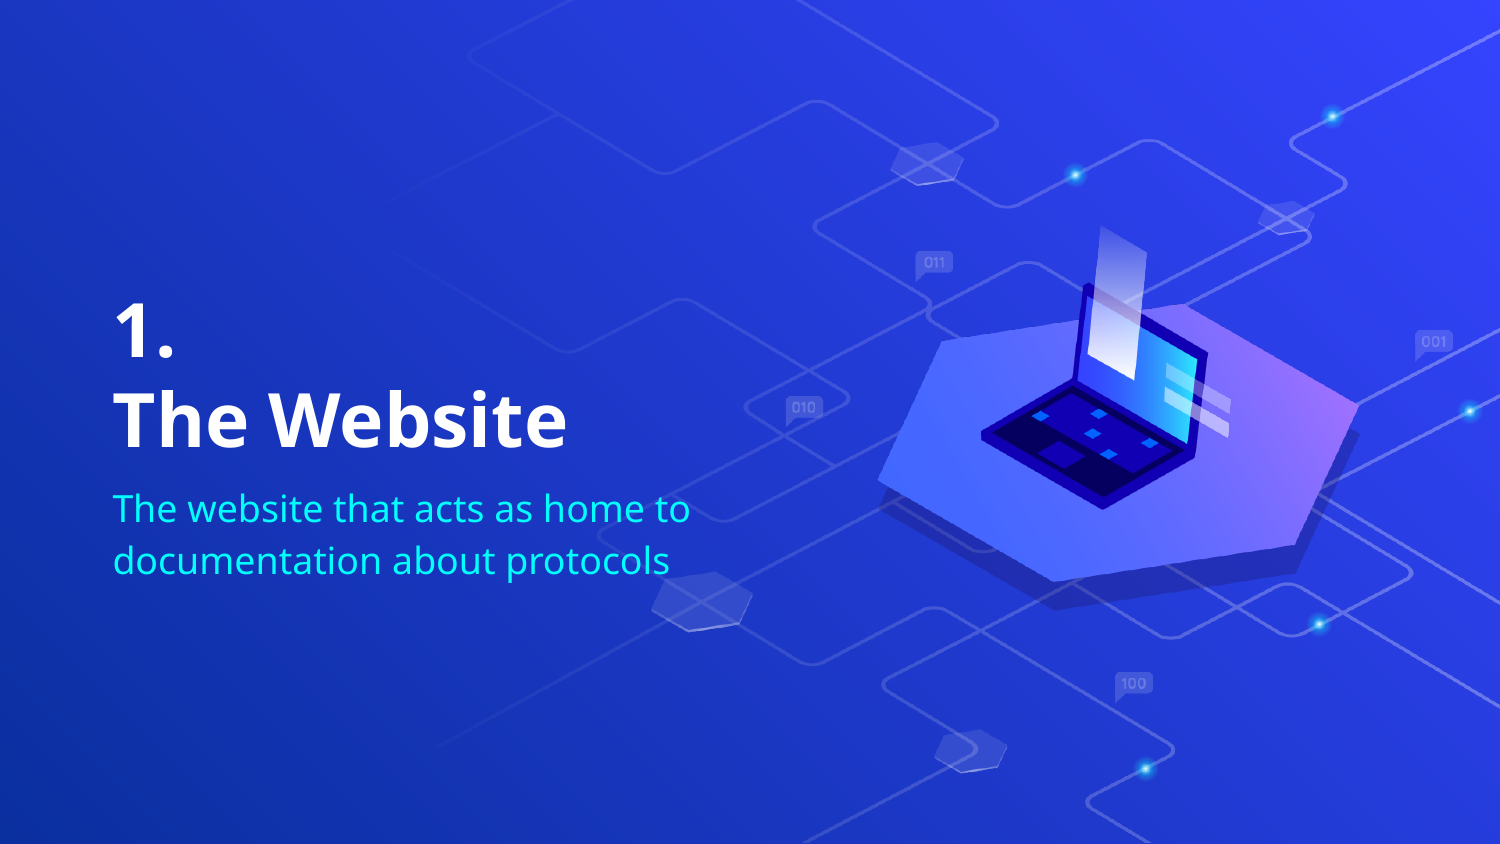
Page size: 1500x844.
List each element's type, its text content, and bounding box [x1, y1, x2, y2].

subtitle The website that acts as home to documentation about protocols [112, 478, 812, 608]
picture [0, 0, 1500, 844]
title 1. The Website [112, 272, 812, 463]
